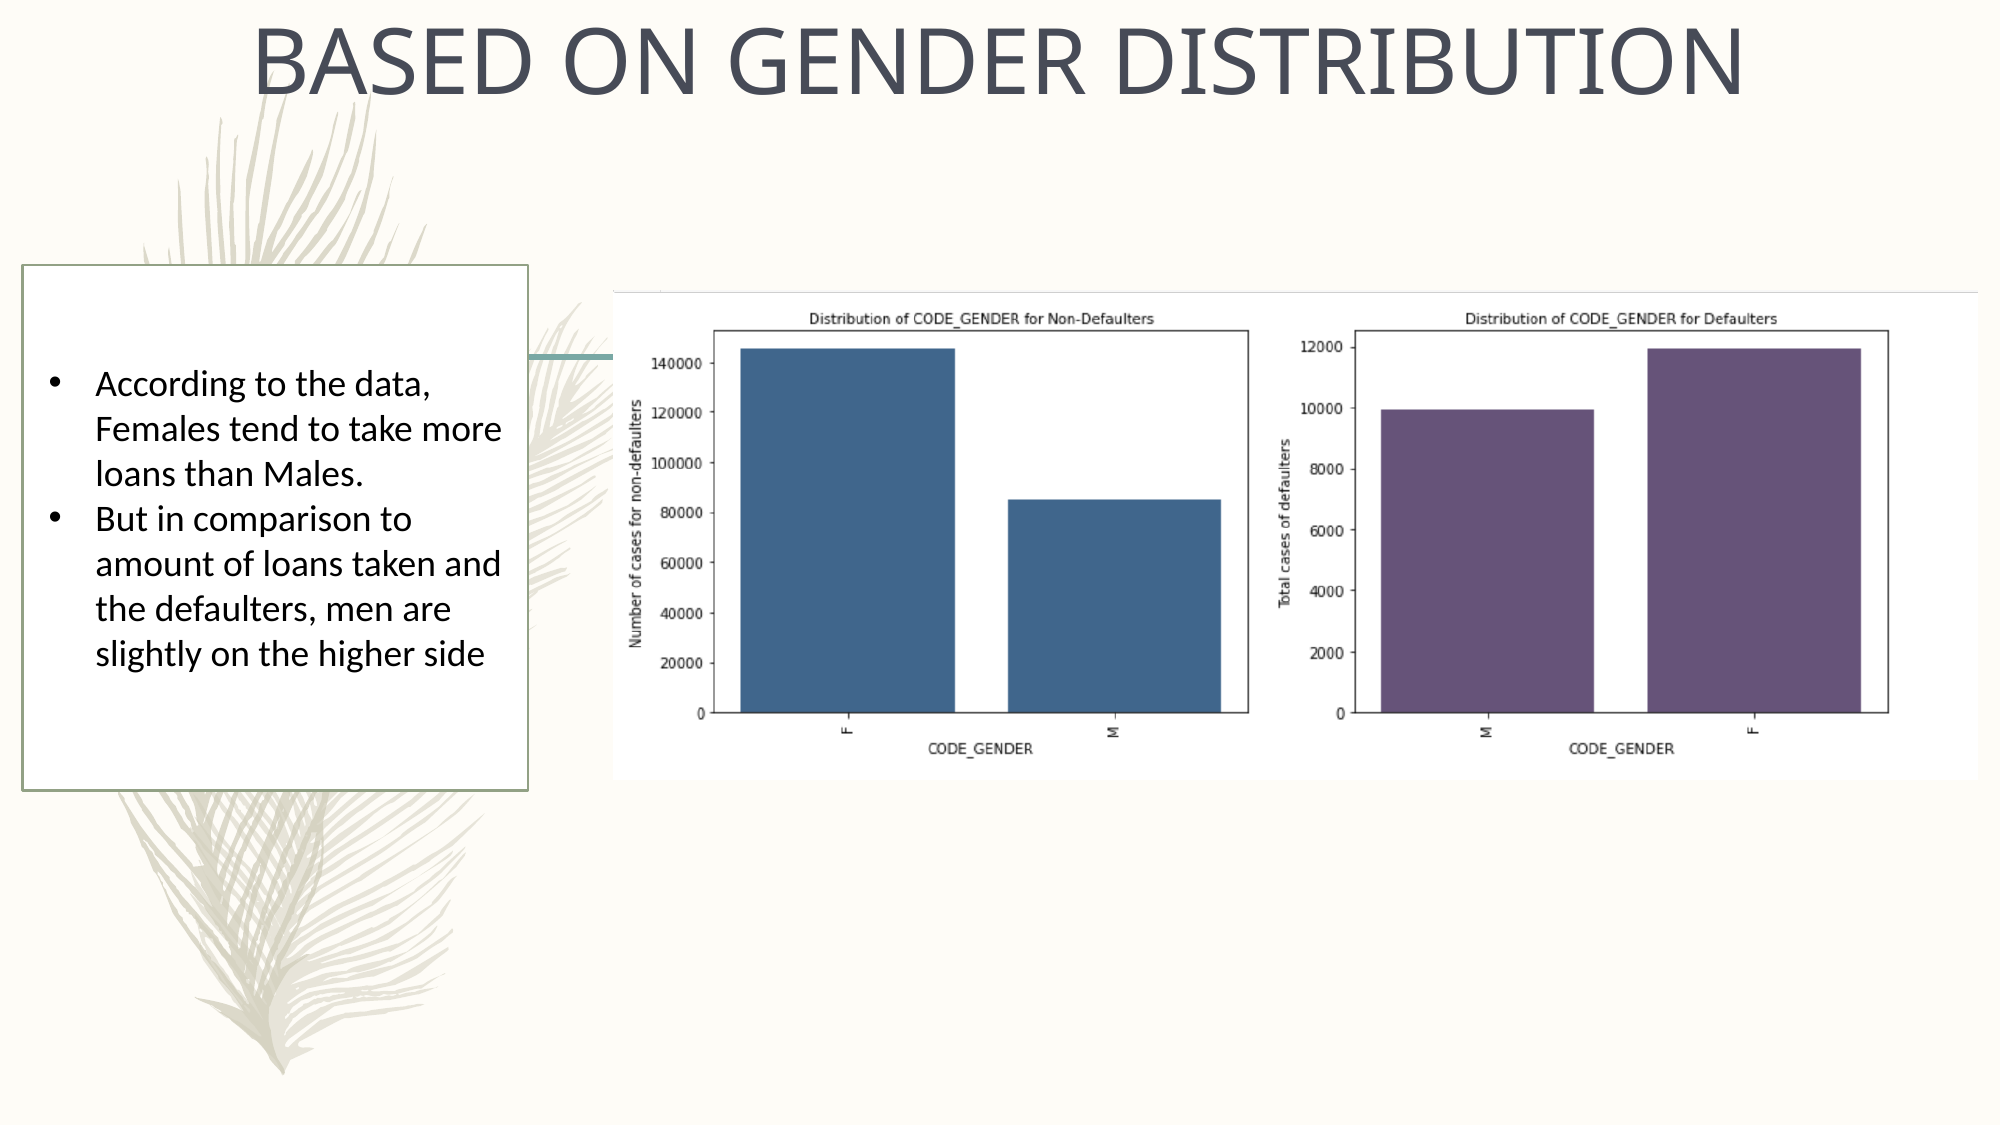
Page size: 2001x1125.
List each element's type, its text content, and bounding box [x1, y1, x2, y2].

text_box According to the data, Females tend to take more loans than Males. But in comparison to amount of loans taken and the defaulters, men are slightly on the higher side [33, 351, 539, 682]
text_box [21, 264, 529, 792]
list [613, 290, 1978, 780]
title BASED ON GENDER DISTRIBUTION [0, 0, 2000, 171]
